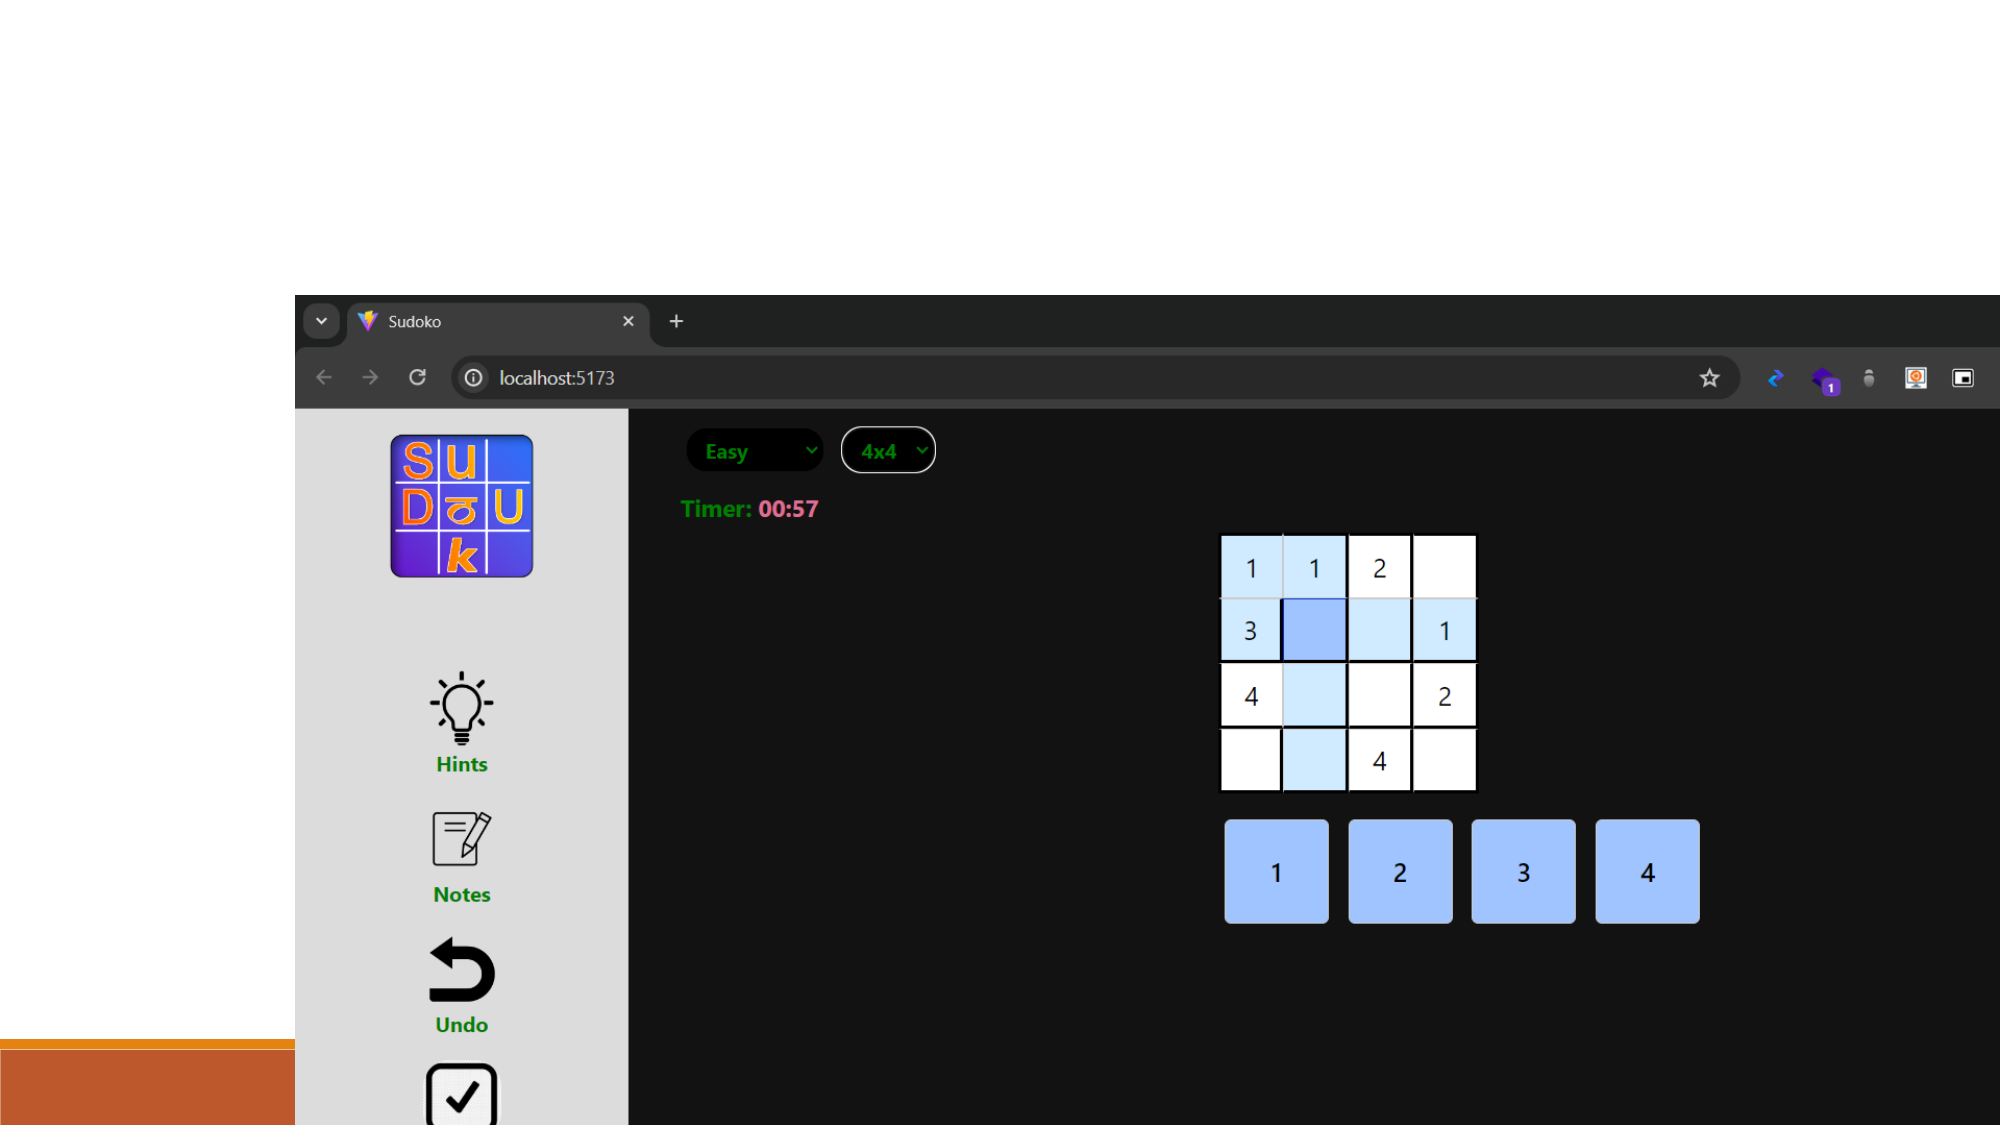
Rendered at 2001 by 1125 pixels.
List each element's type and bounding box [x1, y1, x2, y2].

picture [294, 294, 2000, 1125]
